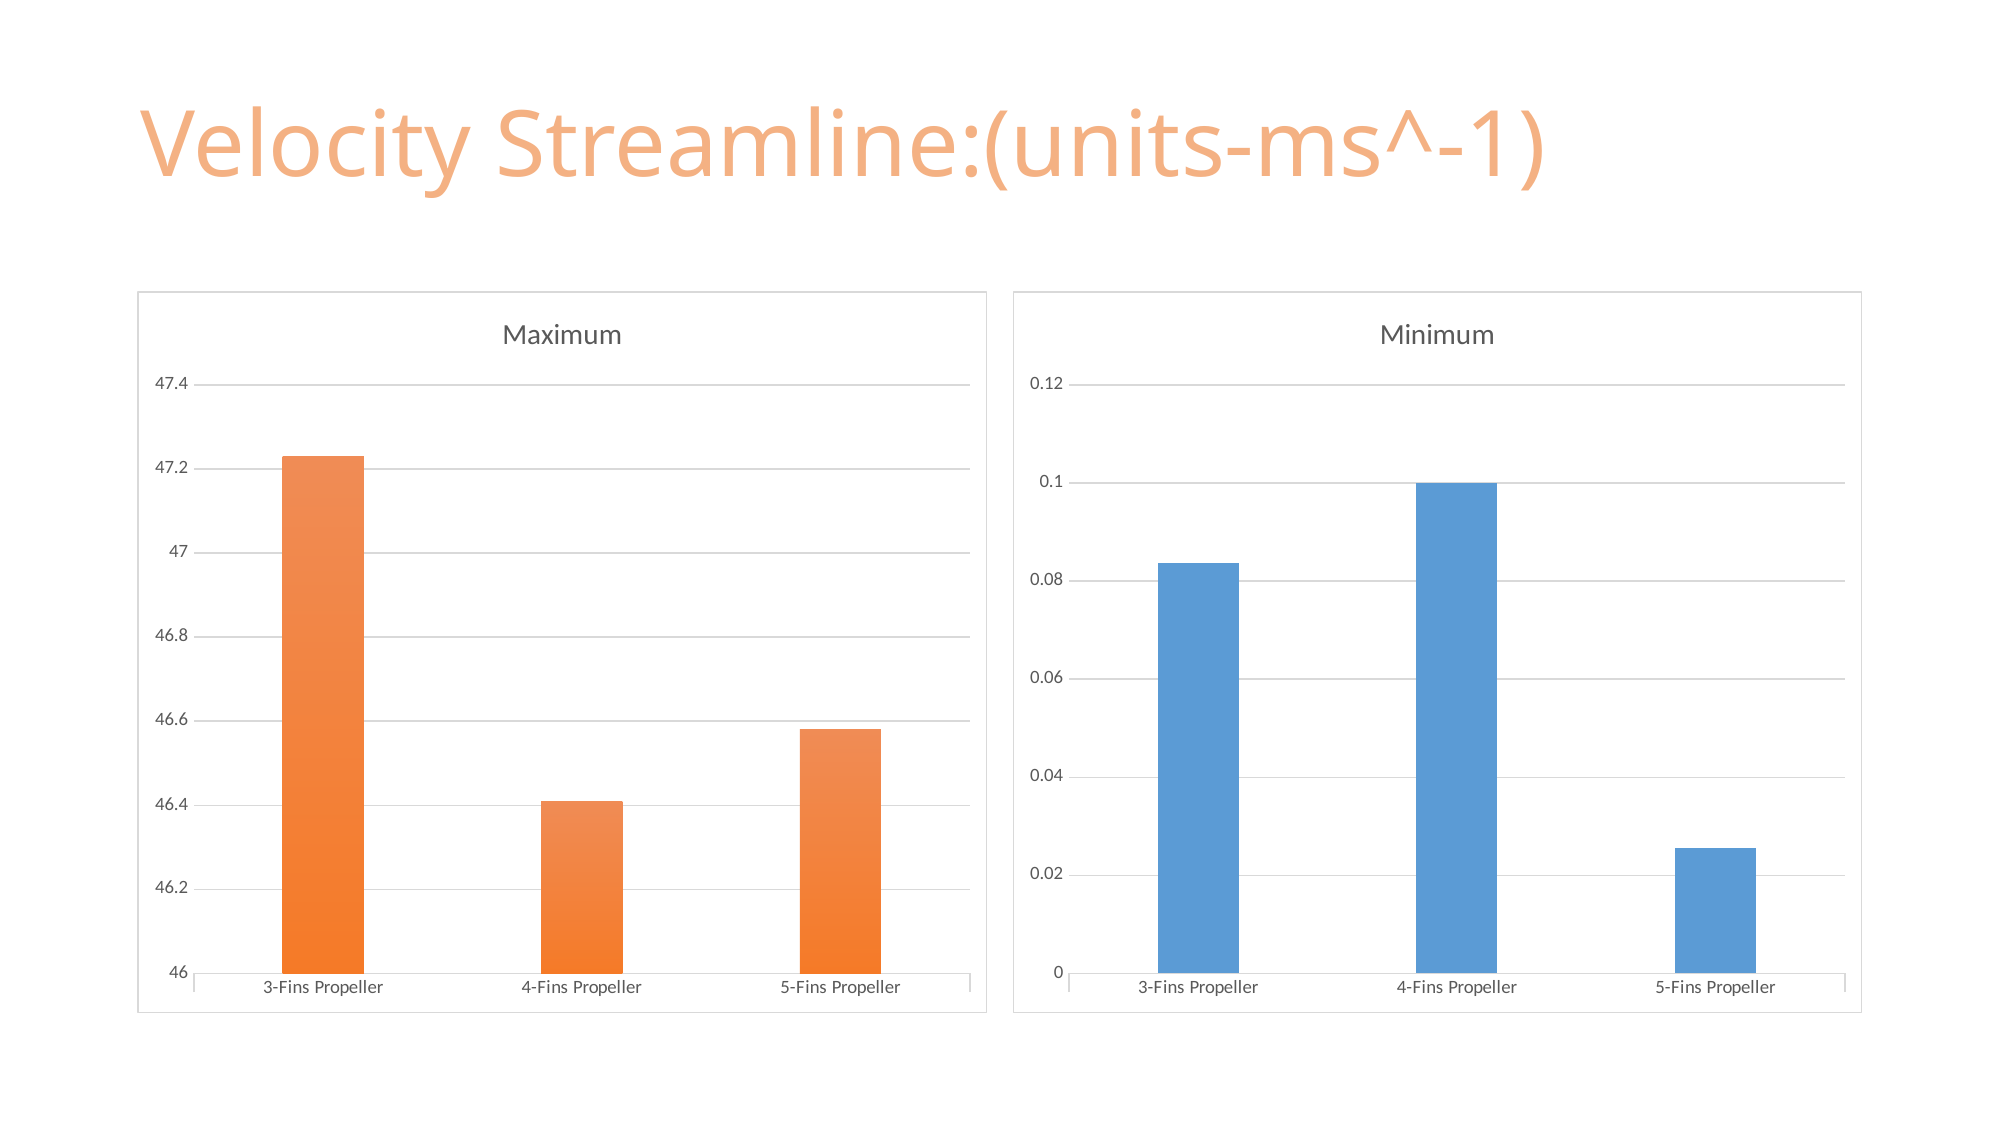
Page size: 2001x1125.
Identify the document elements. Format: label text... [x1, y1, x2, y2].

title Velocity Streamline:(units-ms^-1) [125, 81, 1850, 213]
chart [1012, 290, 1863, 1014]
chart [137, 290, 988, 1014]
